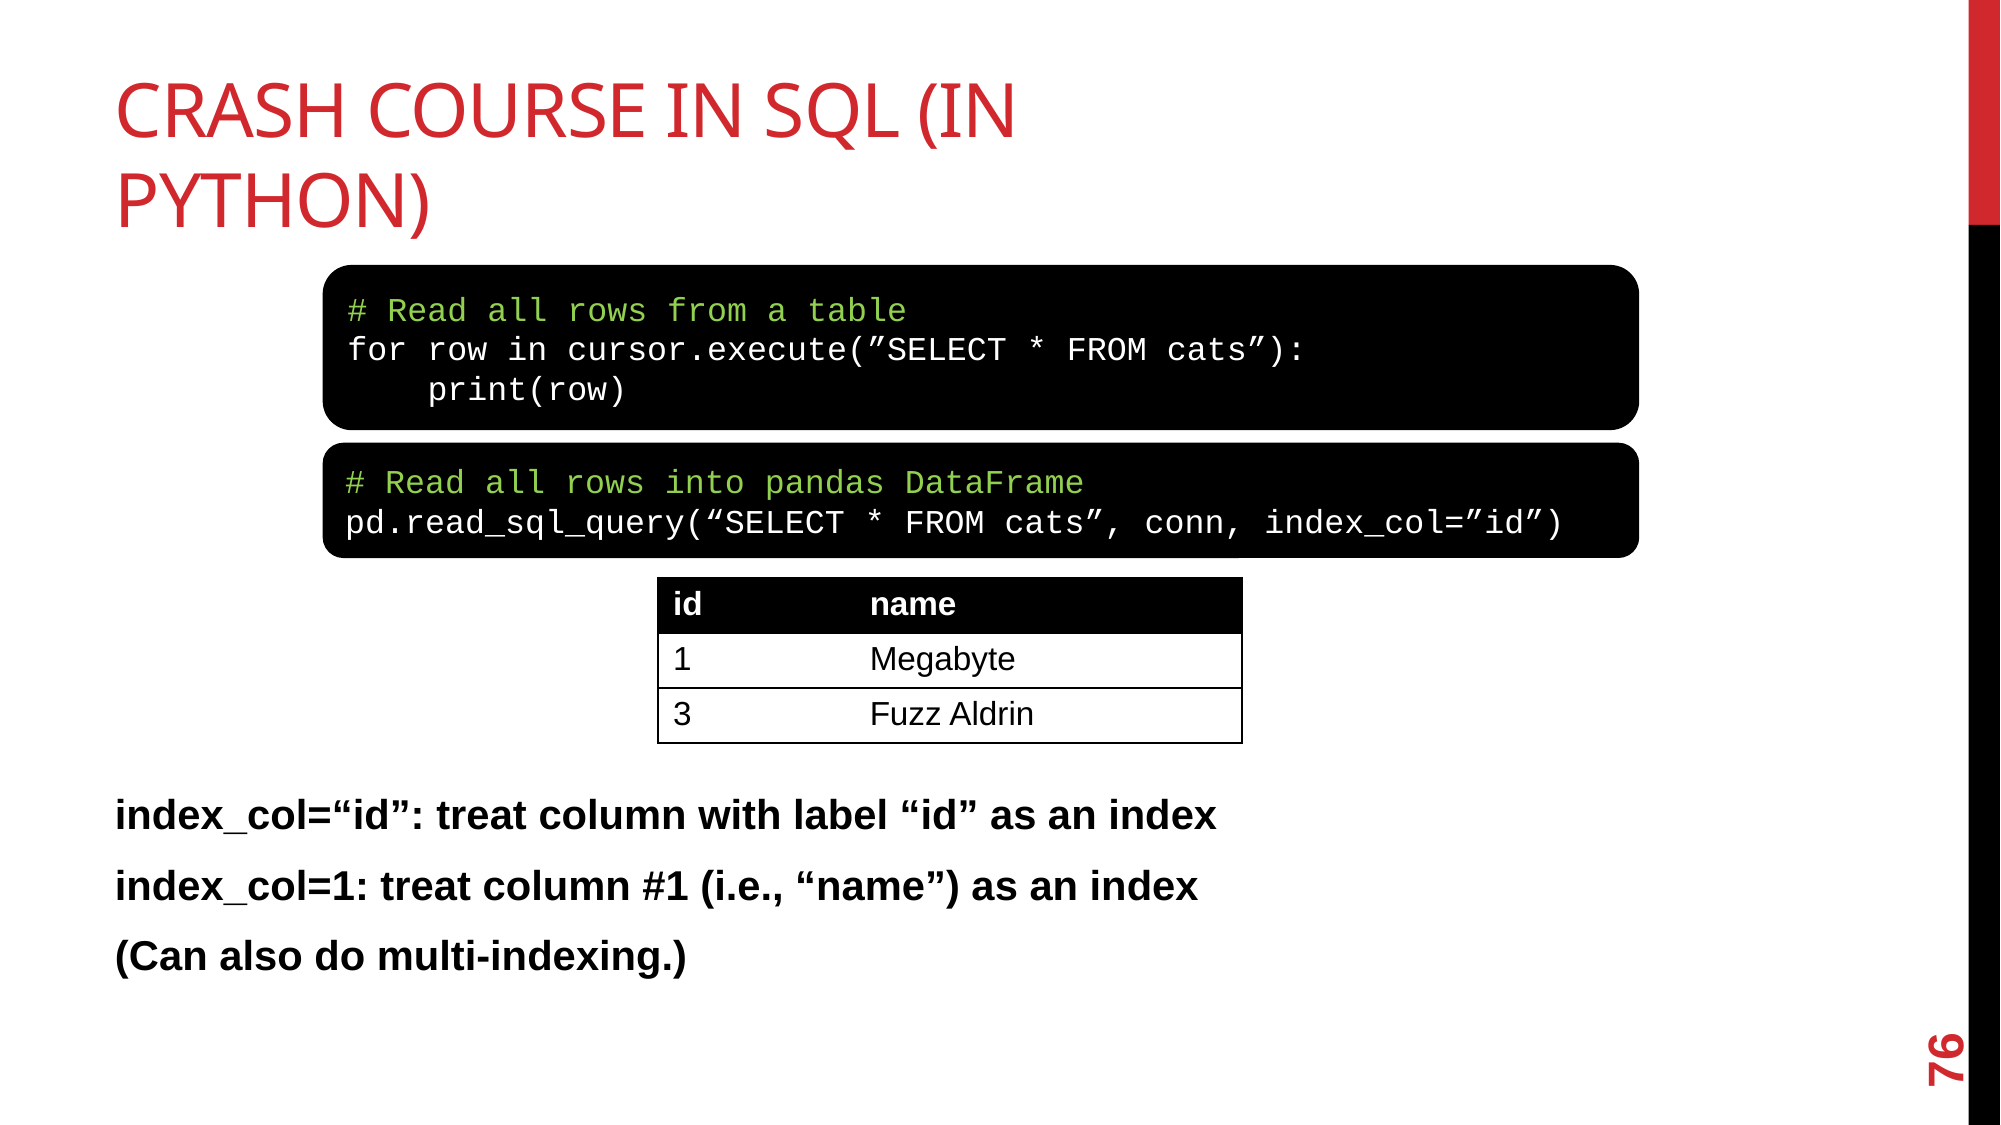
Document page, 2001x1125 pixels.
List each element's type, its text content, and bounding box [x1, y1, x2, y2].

title Crash Course in SQL (in python) [99, 25, 1367, 250]
slide_number 76 [1903, 887, 1984, 1104]
table_header id [659, 579, 855, 632]
table_cell 1 [659, 634, 855, 687]
list index_col=“id”: treat column with label “id” as an index index_col=1: treat column #1 (i.e., “name”) as an index (Can also do multi-indexing.) [99, 779, 1767, 1005]
text_box # Read all rows from a table for row in cursor.execute(”SELECT * FROM cats”): print(row) [322, 264, 1640, 431]
table_cell 3 [659, 689, 855, 742]
table_cell Megabyte [855, 634, 1241, 687]
text_box # Read all rows into pandas DataFrame pd.read_sql_query(“SELECT * FROM cats”, conn, index_col=”id”) [322, 442, 1640, 559]
table_header name [855, 579, 1241, 632]
table_cell Fuzz Aldrin [855, 689, 1241, 742]
